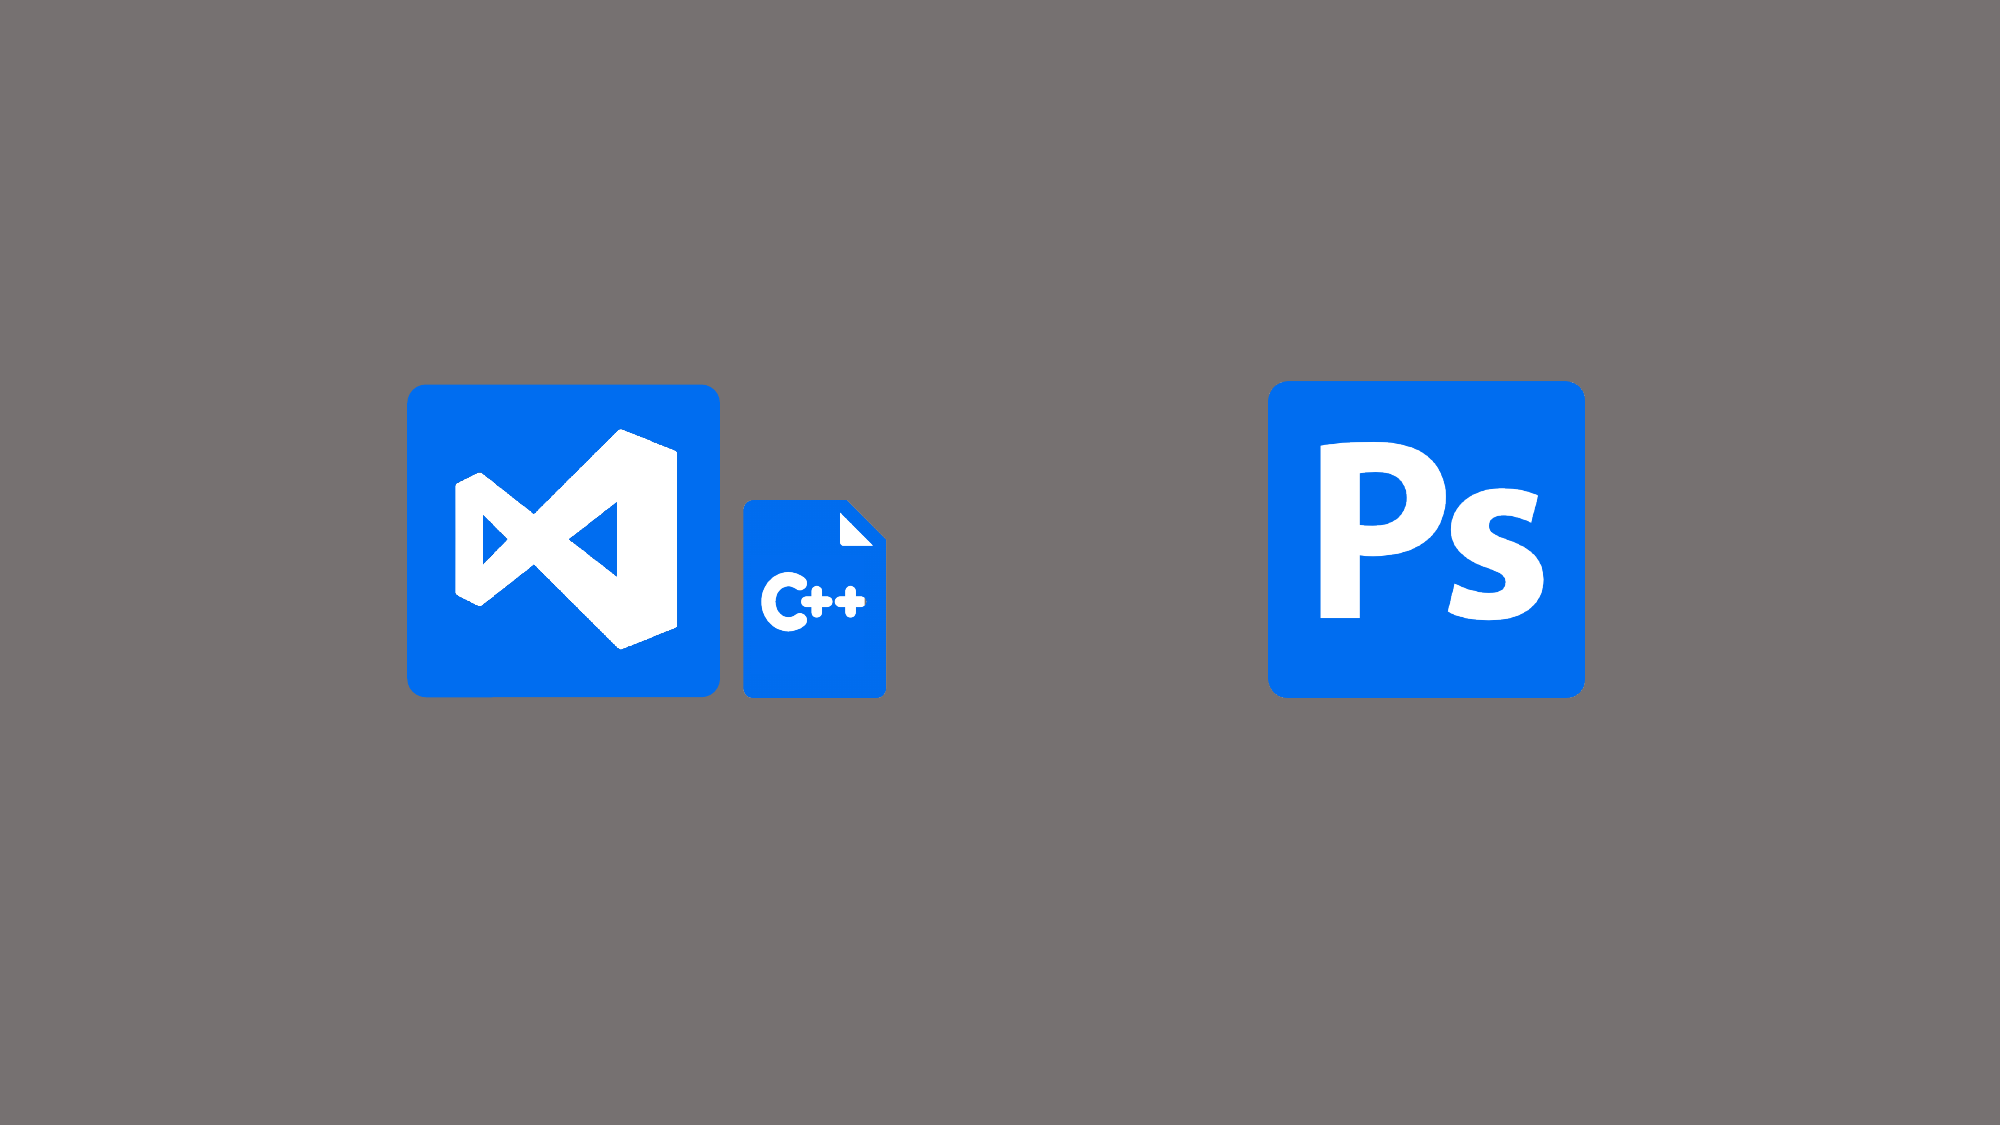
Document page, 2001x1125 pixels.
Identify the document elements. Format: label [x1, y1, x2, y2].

text_box [720, 500, 913, 698]
text_box [1268, 381, 1585, 698]
text_box [407, 384, 720, 698]
